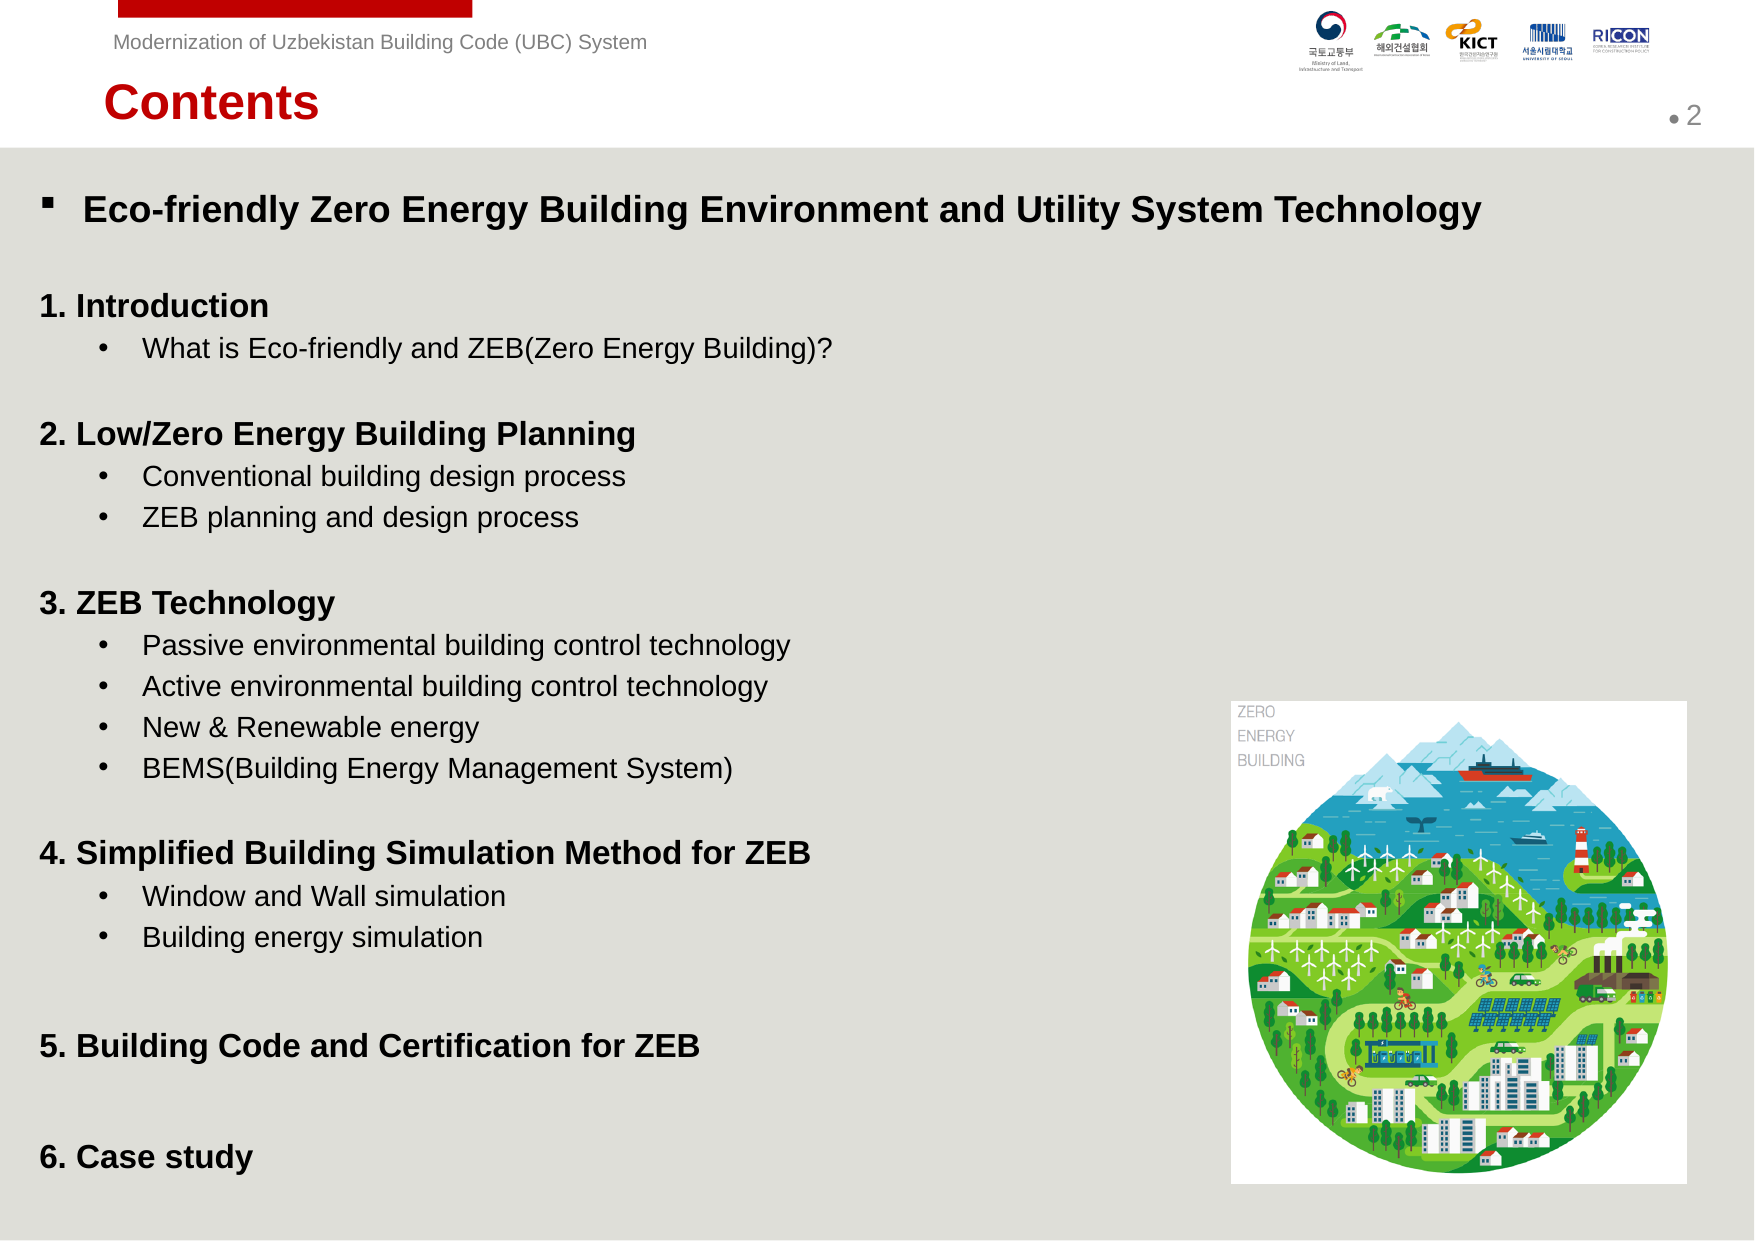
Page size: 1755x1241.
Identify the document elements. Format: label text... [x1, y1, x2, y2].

picture [1443, 15, 1503, 66]
list Eco-friendly Zero Energy Building Environment and Utility System Technology 1. Introduction What is Eco-friendly and ZEB(Zero Energy Building)? 2. Low/Zero Energy Building Planning Conventional building design process ZEB planning and design process 3. ZEB Technology Passive environmental building control technology Active environmental building control technology New & Renewable energy BEMS(Building Energy Management System) 4. Simplified Building Simulation Method for ZEB Window and Wall simulation Building energy simulation 5. Building Code and Certification for ZEB 6. Case study [22, 176, 1729, 1208]
picture [1231, 700, 1687, 1184]
picture [1372, 20, 1432, 61]
picture [1508, 10, 1687, 70]
list Contents [82, 65, 1654, 133]
picture [1296, 5, 1366, 69]
